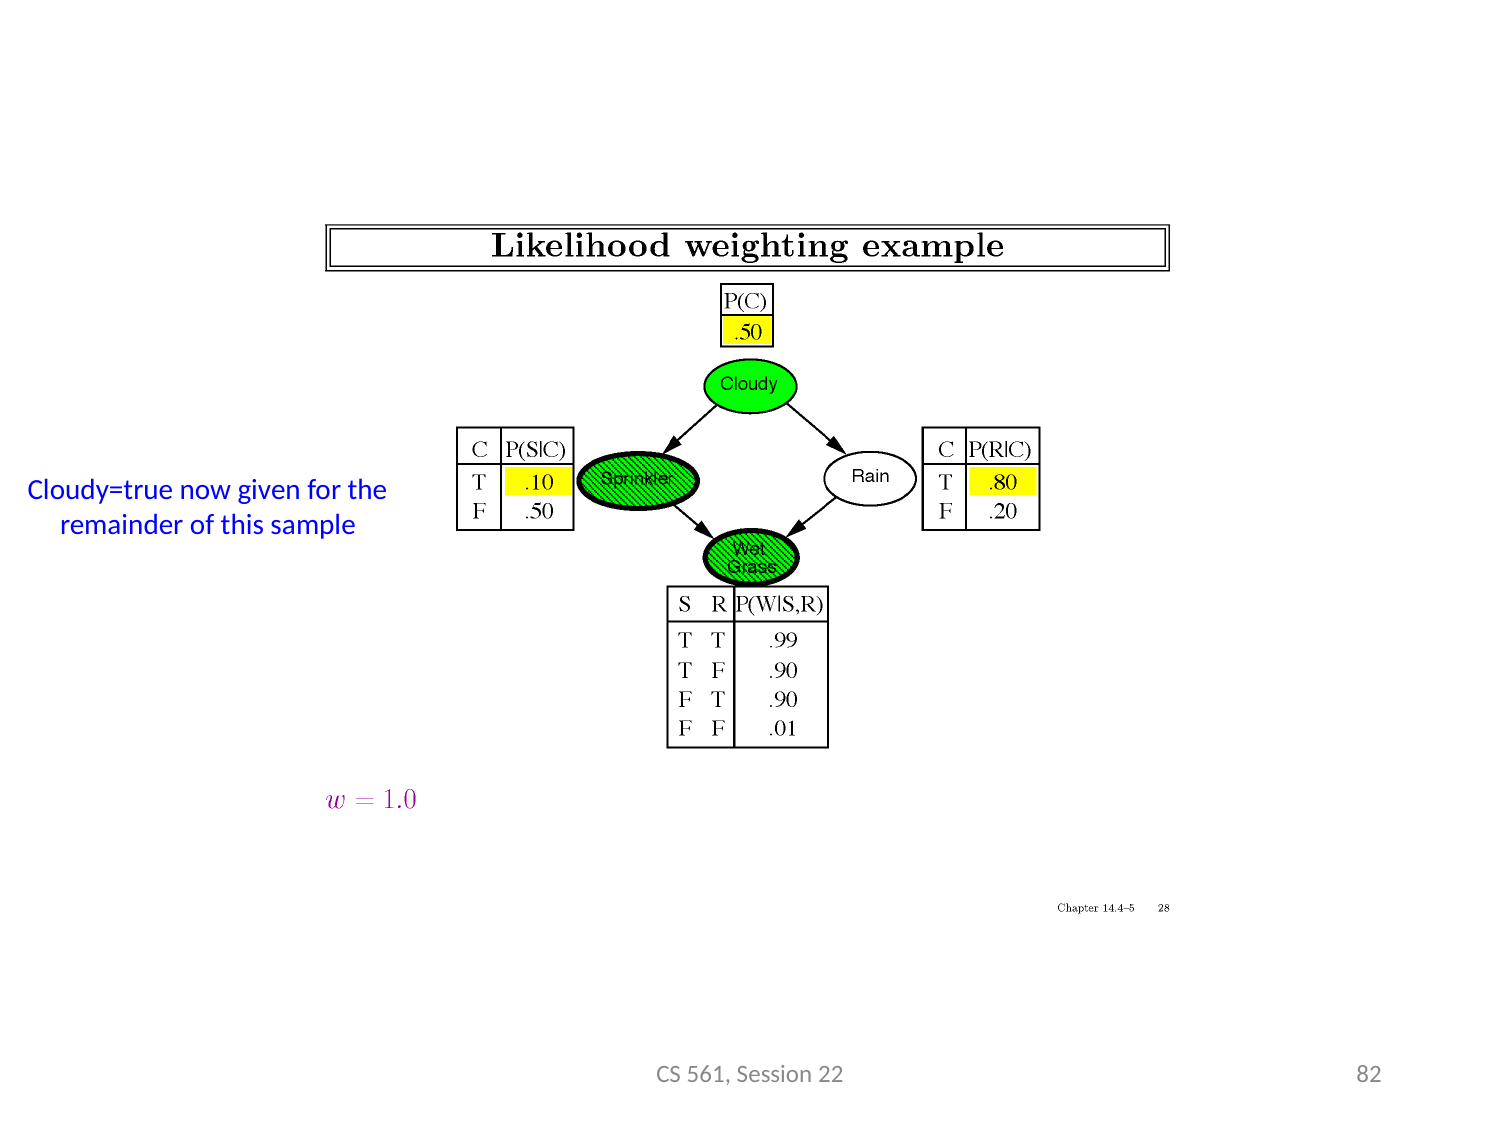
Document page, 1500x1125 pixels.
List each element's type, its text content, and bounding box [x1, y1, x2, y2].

slide_number ‹#› [1059, 1042, 1397, 1103]
text_box Cloudy=true now given for the remainder of this sample [12, 462, 196, 583]
picture [201, 140, 1294, 985]
footer CS 561, Session 22 [496, 1042, 1004, 1103]
